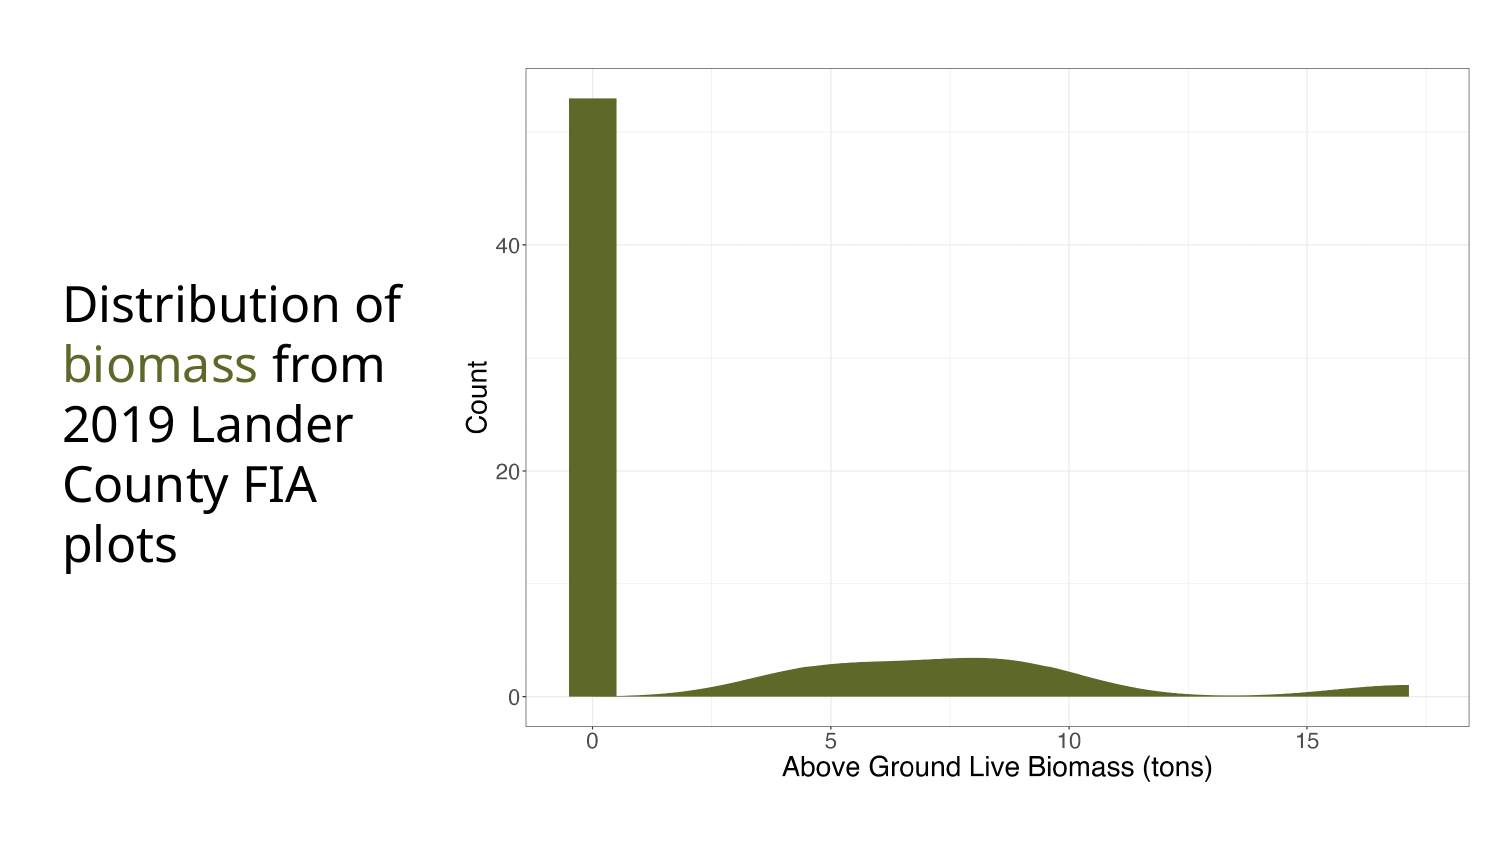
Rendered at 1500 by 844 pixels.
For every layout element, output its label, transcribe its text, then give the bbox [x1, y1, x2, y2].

title Distribution of biomass from 2019 Lander County FIA plots [47, 257, 436, 696]
picture [459, 62, 1476, 789]
